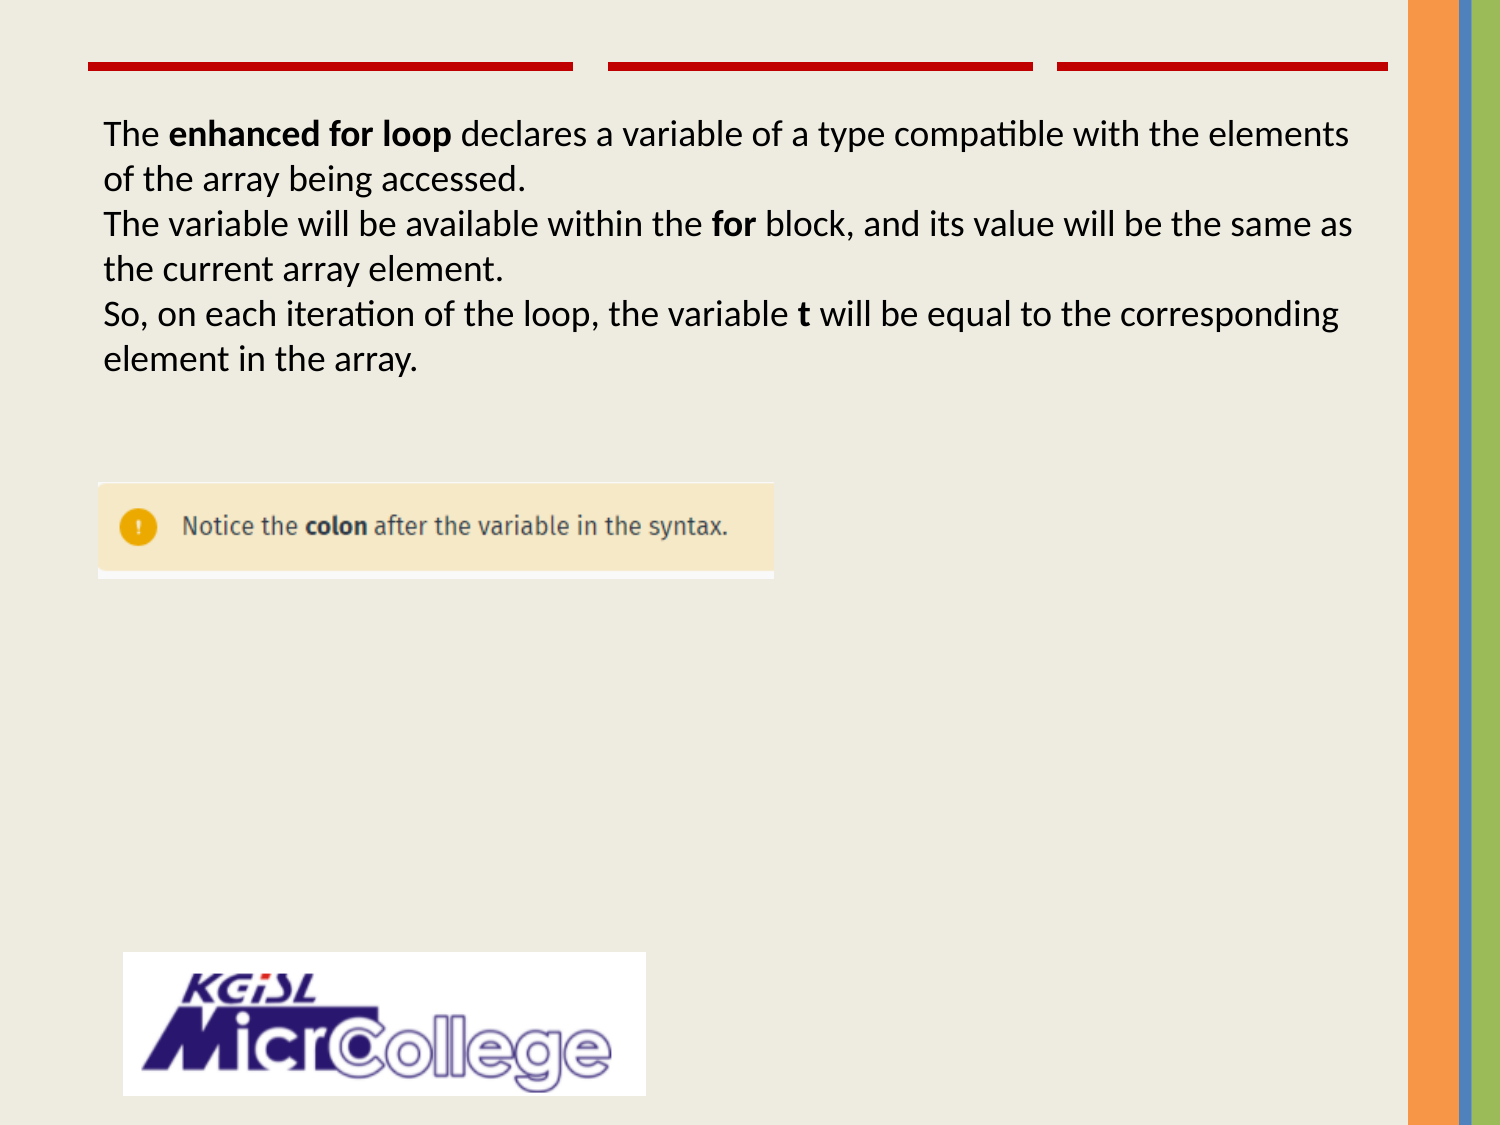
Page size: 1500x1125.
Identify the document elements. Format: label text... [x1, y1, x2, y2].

picture [123, 951, 647, 1097]
picture [97, 481, 774, 580]
text_box The enhanced for loop declares a variable of a type compatible with the elements of the array being accessed. The variable will be available within the for block, and its value will be the same as the current array element. So, on each iteration of the loop, the variable t will be equal to the corresponding element in the array. [88, 101, 1377, 387]
